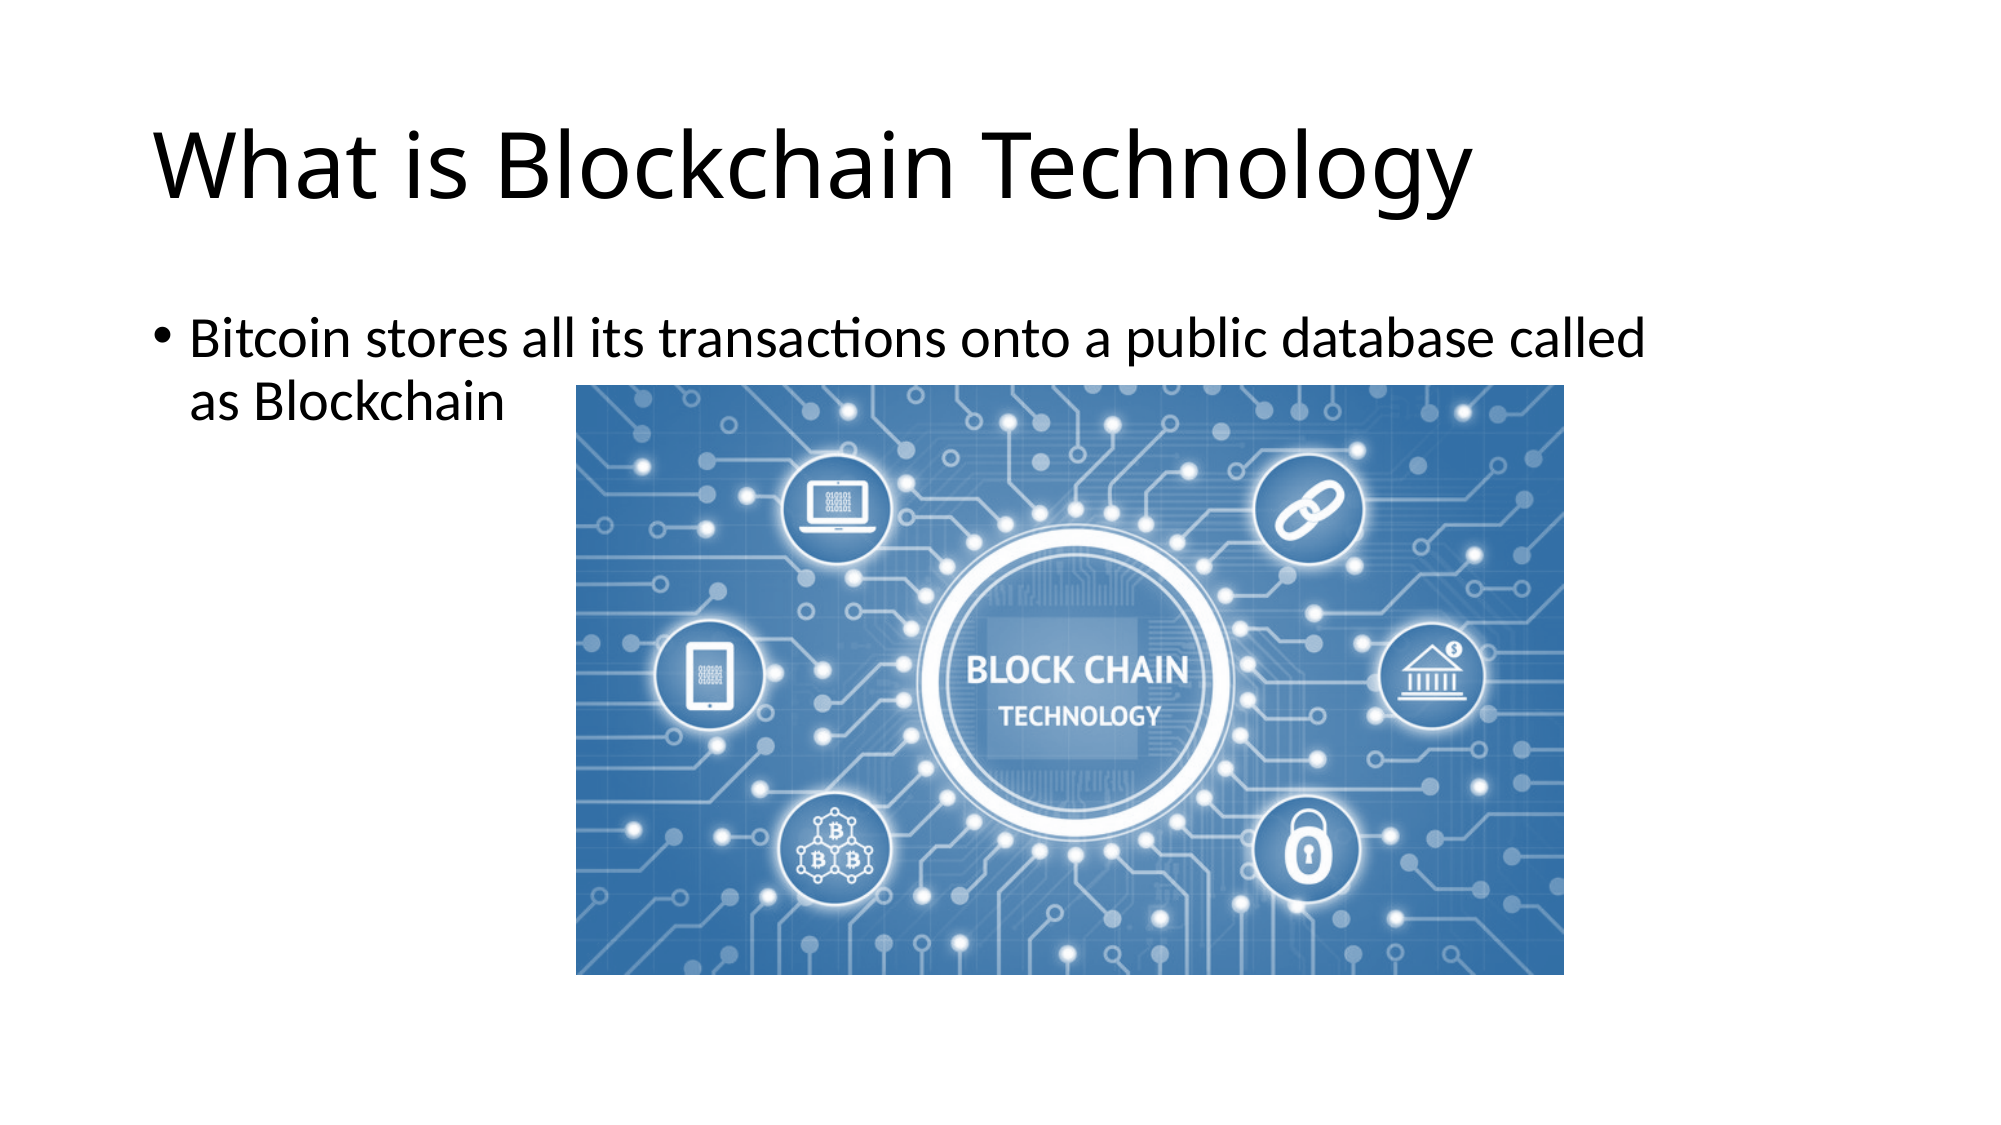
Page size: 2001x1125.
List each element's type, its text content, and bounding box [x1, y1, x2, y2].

title What is Blockchain Technology [137, 59, 1863, 278]
list Bitcoin stores all its transactions onto a public database called as Blockchain [137, 299, 1708, 1014]
picture [576, 385, 1564, 975]
